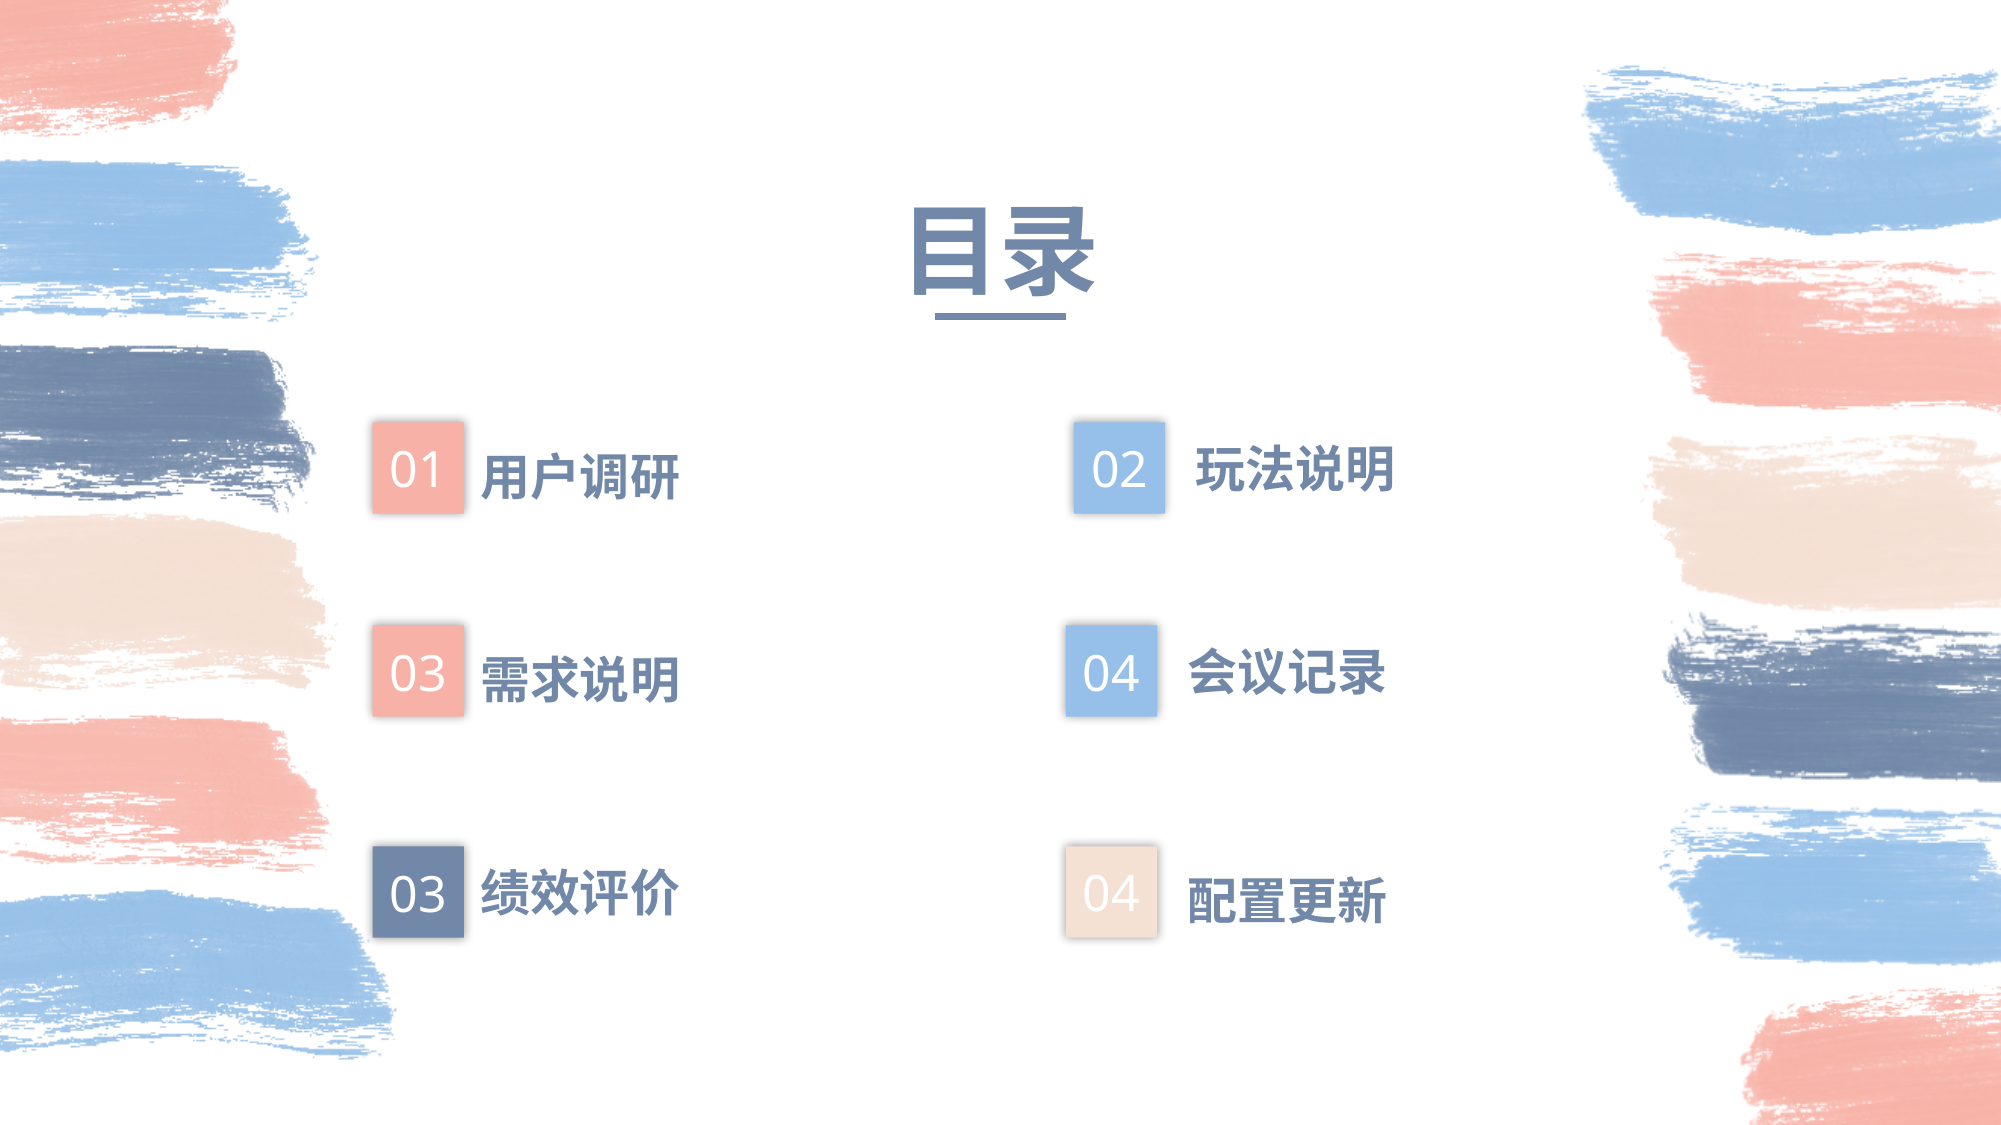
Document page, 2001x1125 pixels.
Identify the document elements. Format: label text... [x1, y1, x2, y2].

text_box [1065, 625, 1404, 717]
text_box 目录 [511, 187, 1467, 308]
picture [0, 0, 511, 1125]
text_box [372, 846, 697, 938]
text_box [1065, 846, 1404, 938]
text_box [1073, 422, 1412, 514]
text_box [372, 422, 697, 514]
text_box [372, 625, 697, 717]
picture [1467, 0, 2001, 1125]
